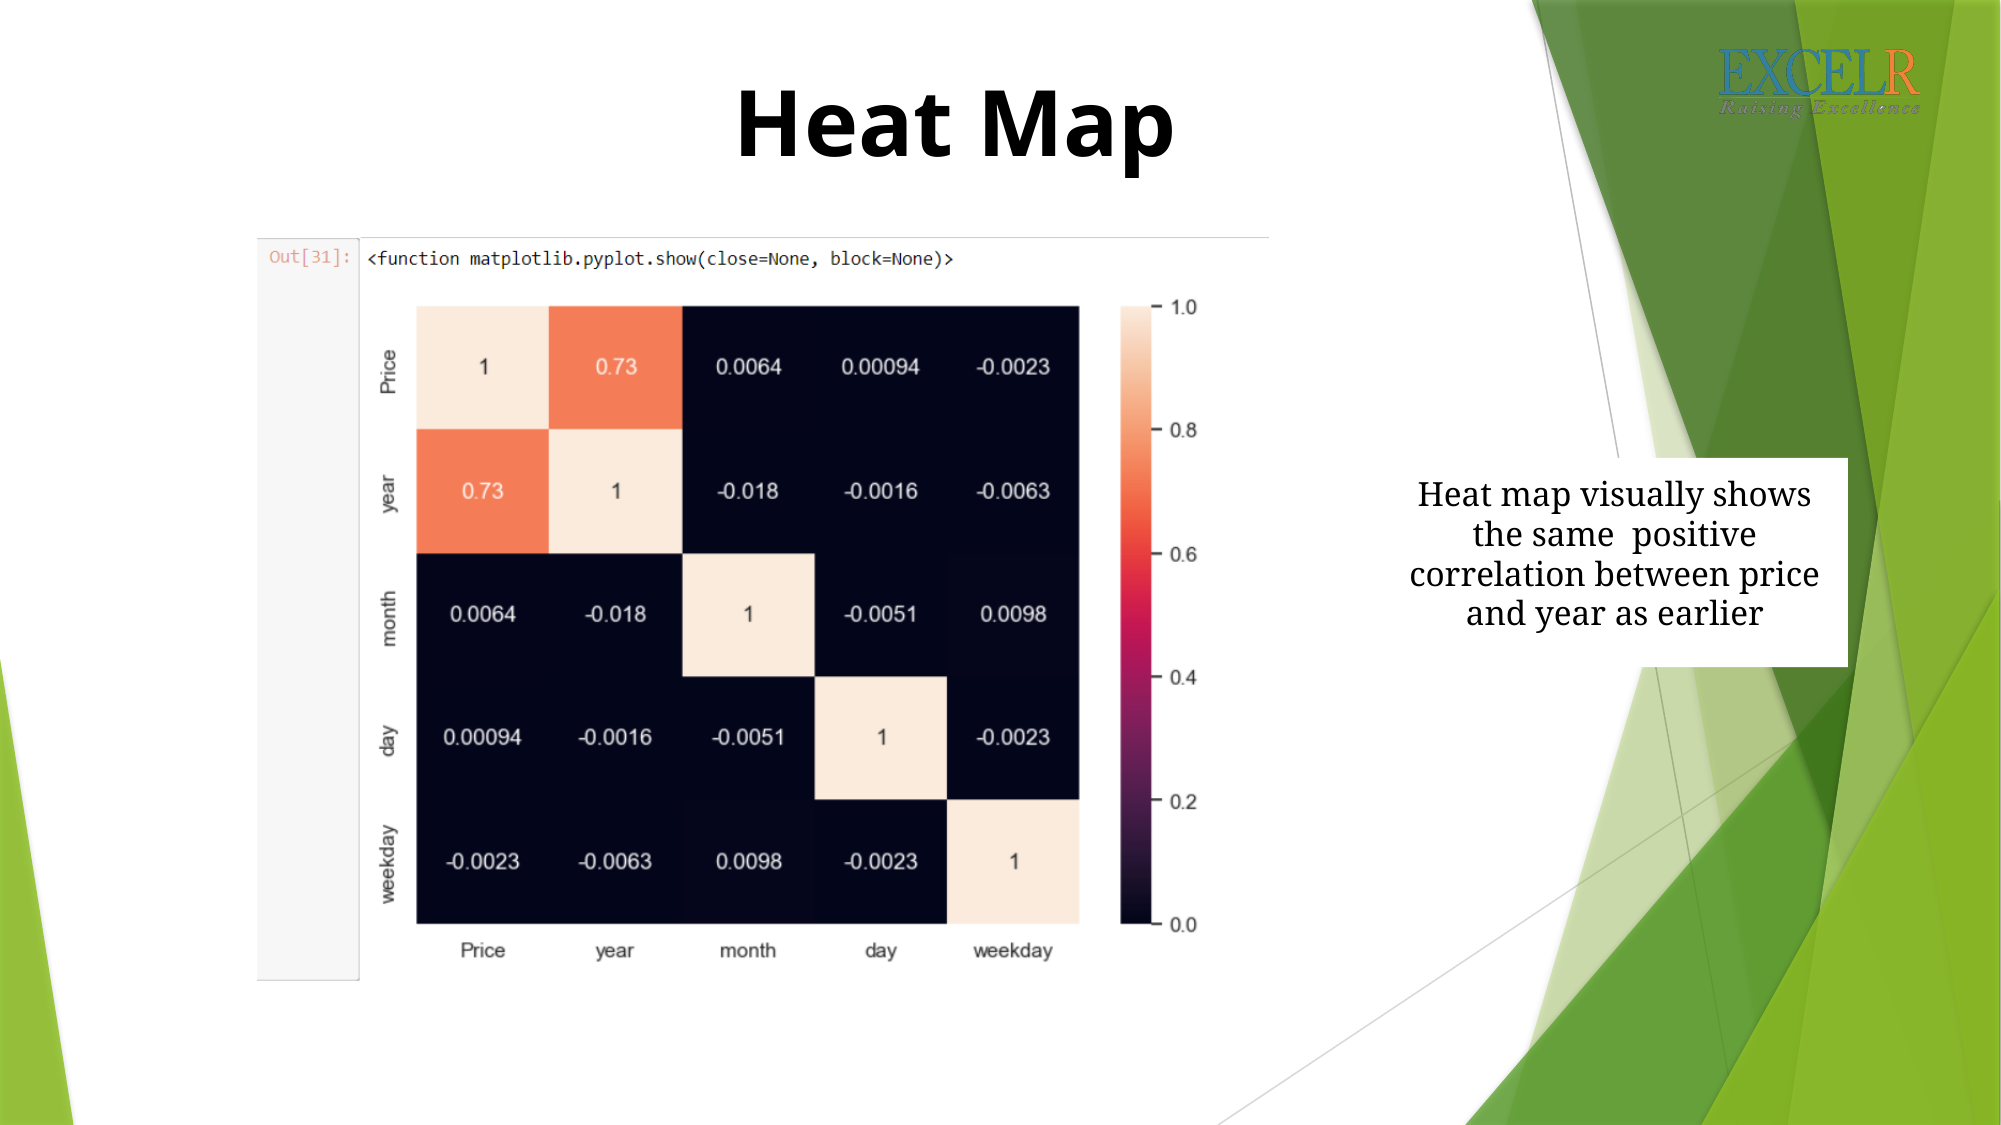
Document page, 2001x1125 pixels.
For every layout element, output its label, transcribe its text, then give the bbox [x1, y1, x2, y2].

text_box Heat map visually shows the same positive correlation between price and year as earlier [1382, 457, 1848, 668]
picture [1719, 49, 1920, 119]
picture [257, 236, 1269, 984]
text_box Heat Map [362, 57, 1549, 183]
